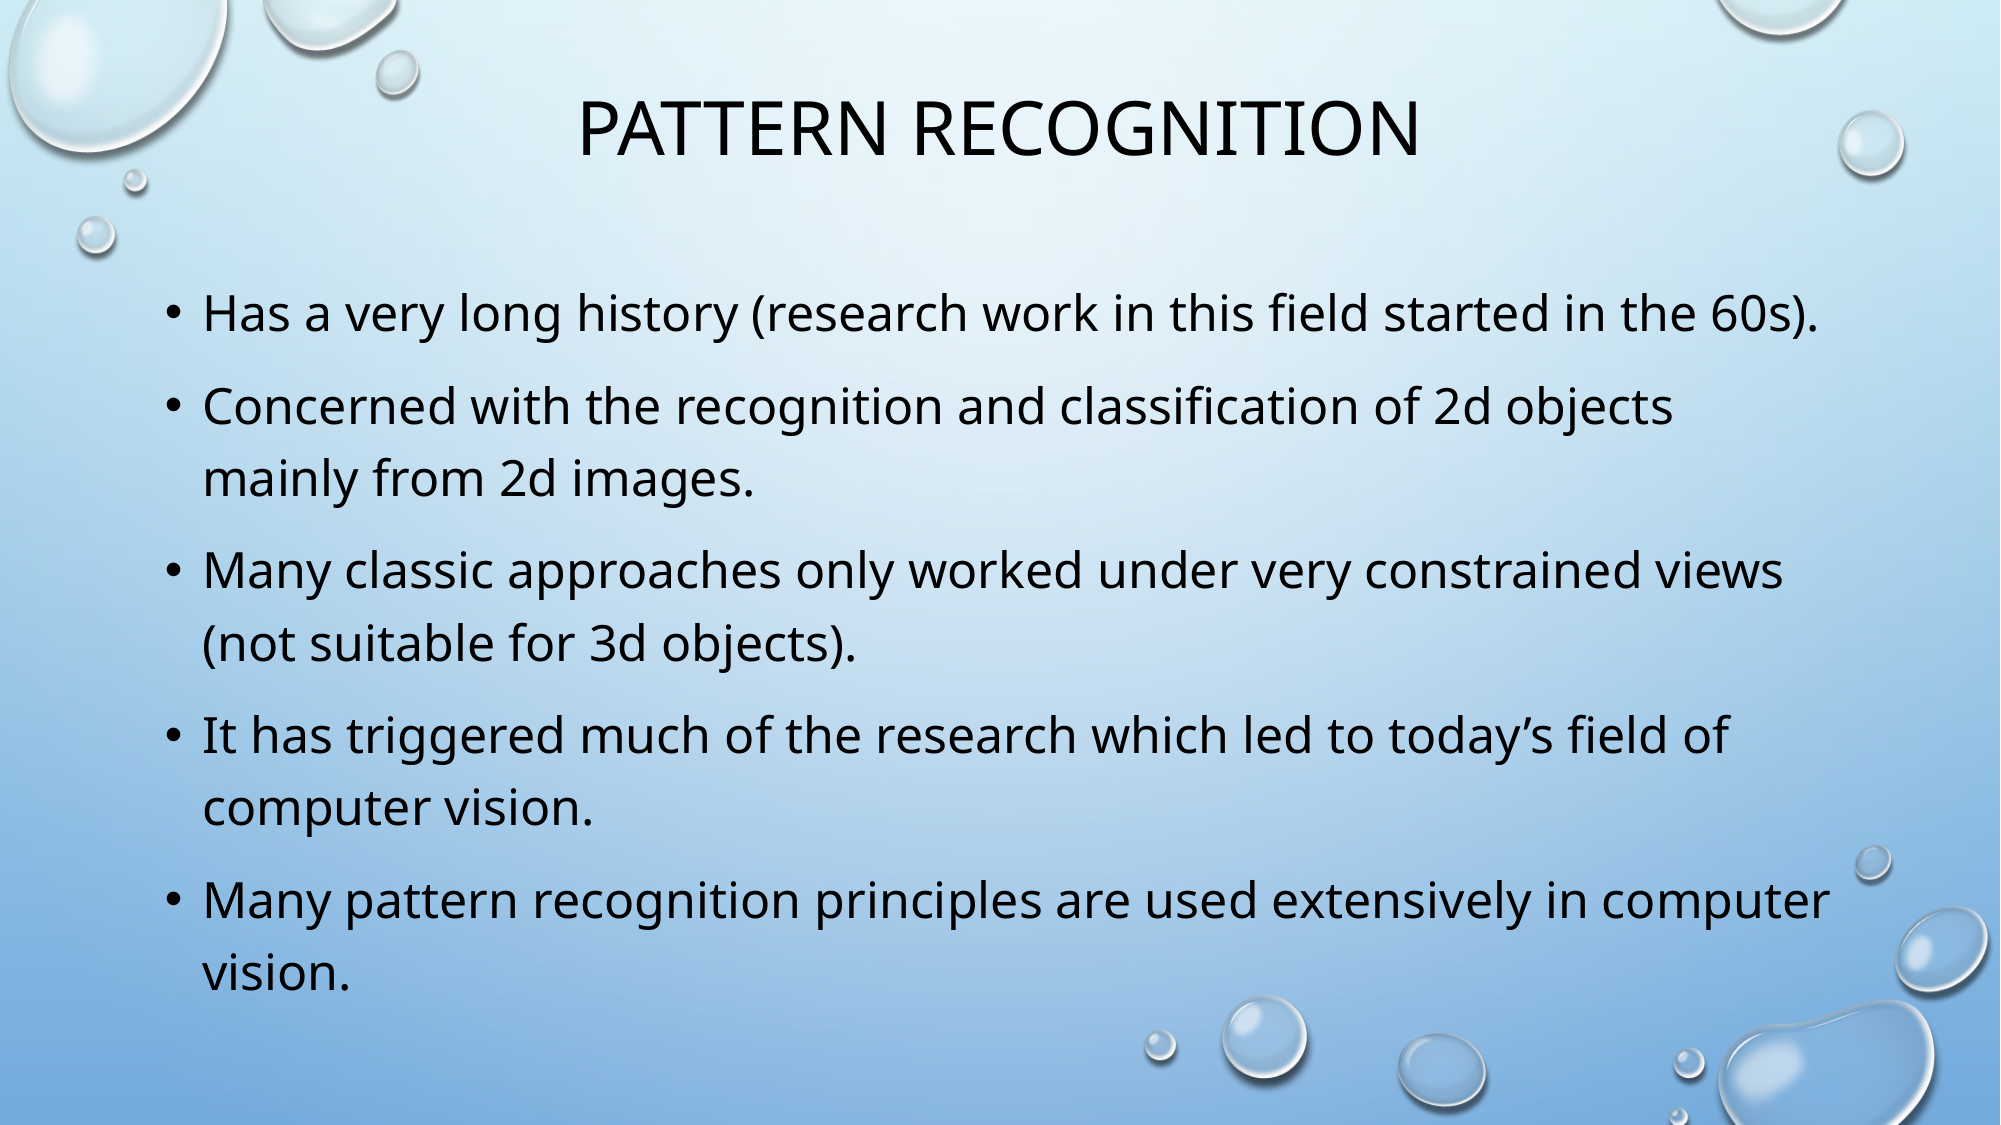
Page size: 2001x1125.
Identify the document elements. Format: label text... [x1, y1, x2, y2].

picture [0, 0, 2000, 1125]
list Has a very long history (research work in this field started in the 60s). Concerned with the recognition and classification of 2d objects mainly from 2d images. Many classic approaches only worked under very constrained views (not suitable for 3d objects). It has triggered much of the research which led to today’s field of computer vision. Many pattern recognition principles are used extensively in computer vision. [149, 261, 1851, 1000]
title Pattern Recognition [149, 0, 1851, 261]
